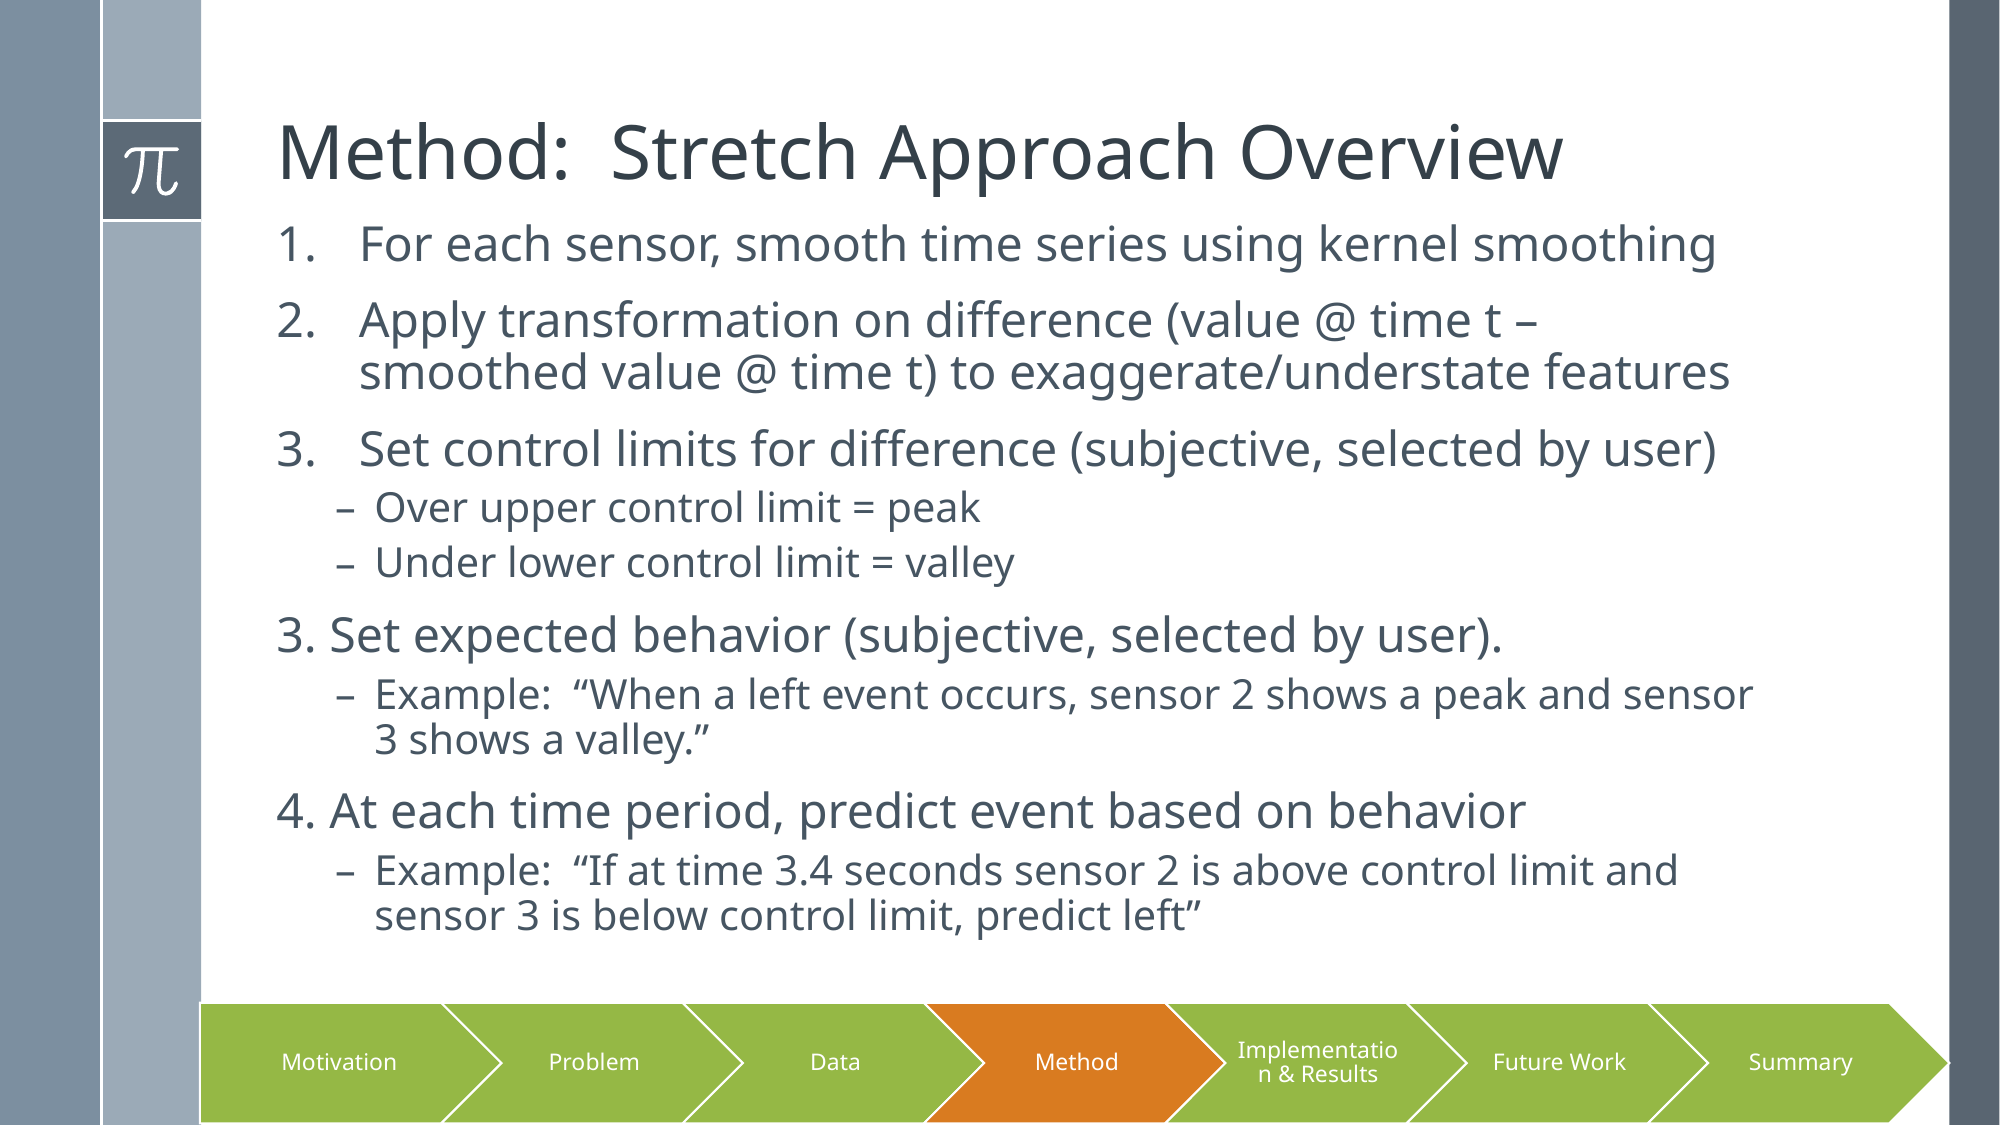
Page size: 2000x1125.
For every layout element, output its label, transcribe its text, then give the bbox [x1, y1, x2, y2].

title Method: Stretch Approach Overview [261, 0, 1867, 204]
list For each sensor, smooth time series using kernel smoothing Apply transformation on difference (value @ time t – smoothed value @ time t) to exaggerate/understate features Set control limits for difference (subjective, selected by user) Over upper control limit = peak Under lower control limit = valley 3. Set expected behavior (subjective, selected by user). Example: “When a left event occurs, sensor 2 shows a peak and sensor 3 shows a valley.” 4. At each time period, predict event based on behavior Example: “If at time 3.4 seconds sensor 2 is above control limit and sensor 3 is below control limit, predict left” [261, 212, 1775, 962]
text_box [199, 962, 1950, 1125]
